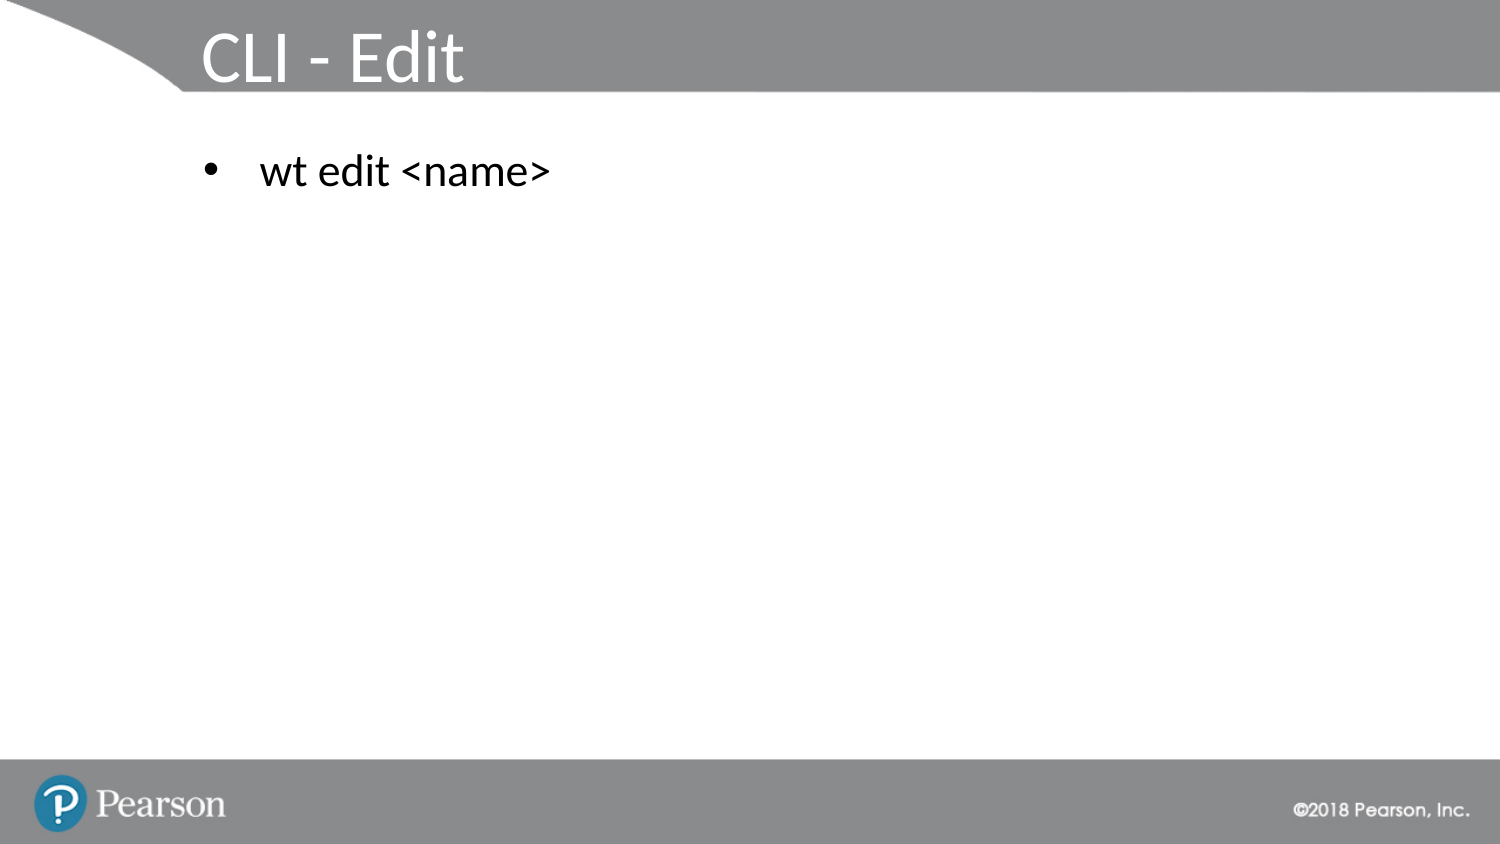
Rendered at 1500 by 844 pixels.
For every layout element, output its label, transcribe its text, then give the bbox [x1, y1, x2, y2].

picture [0, 0, 1500, 844]
list wt edit <name> [188, 133, 1425, 716]
title CLI - Edit [186, 0, 1425, 92]
